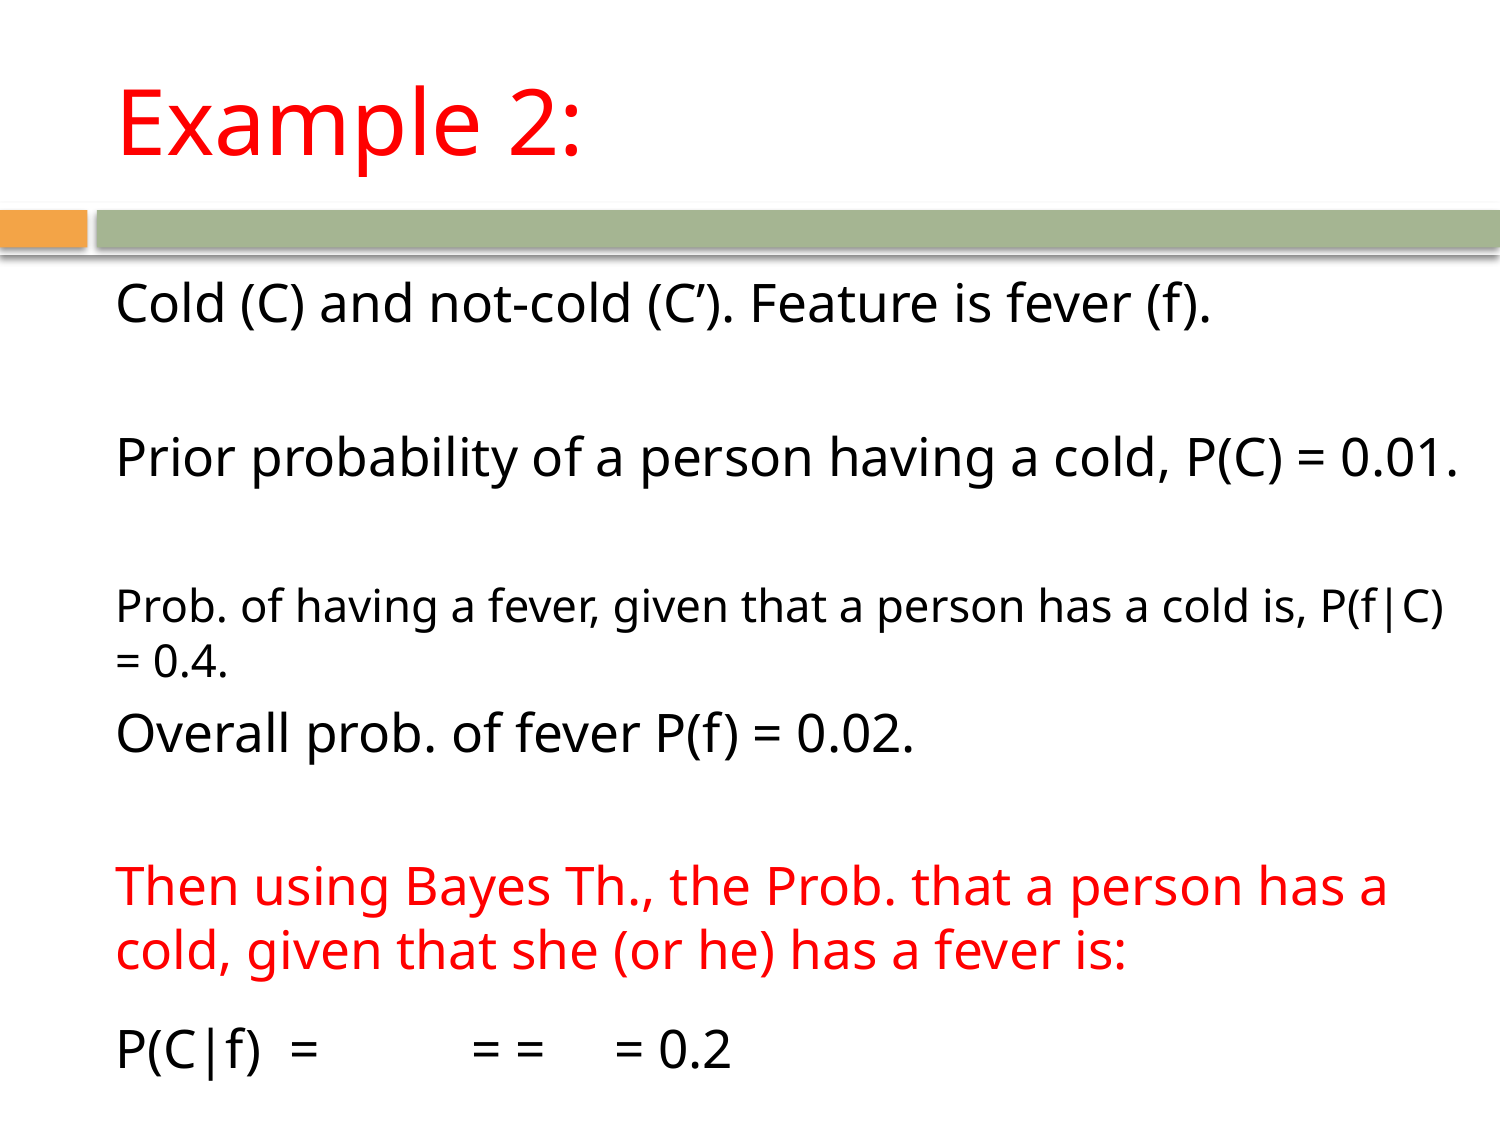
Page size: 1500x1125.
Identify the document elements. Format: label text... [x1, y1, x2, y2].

title Example 2: [100, 37, 1438, 200]
